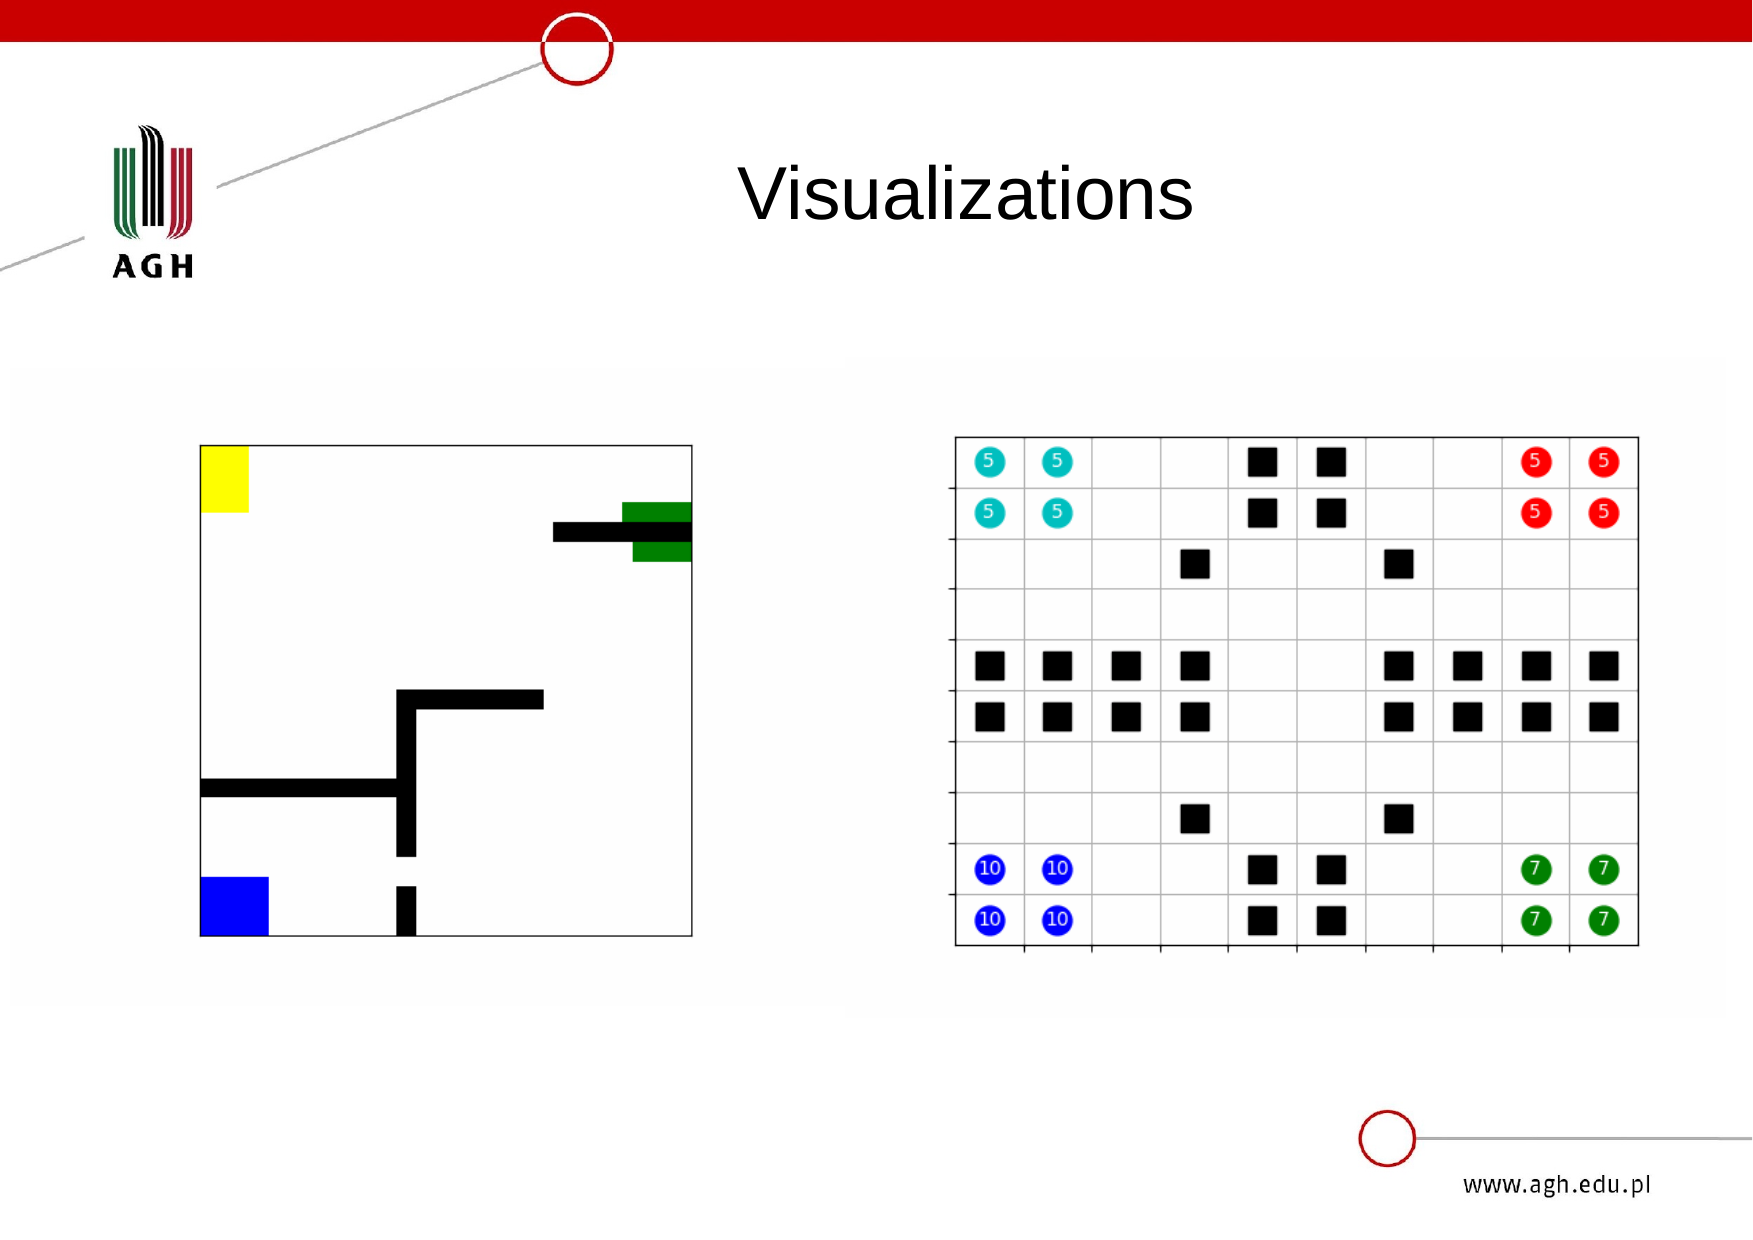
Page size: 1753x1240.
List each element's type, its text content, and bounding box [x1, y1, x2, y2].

picture [0, 0, 1753, 1240]
title Visualizations [211, 136, 1722, 248]
